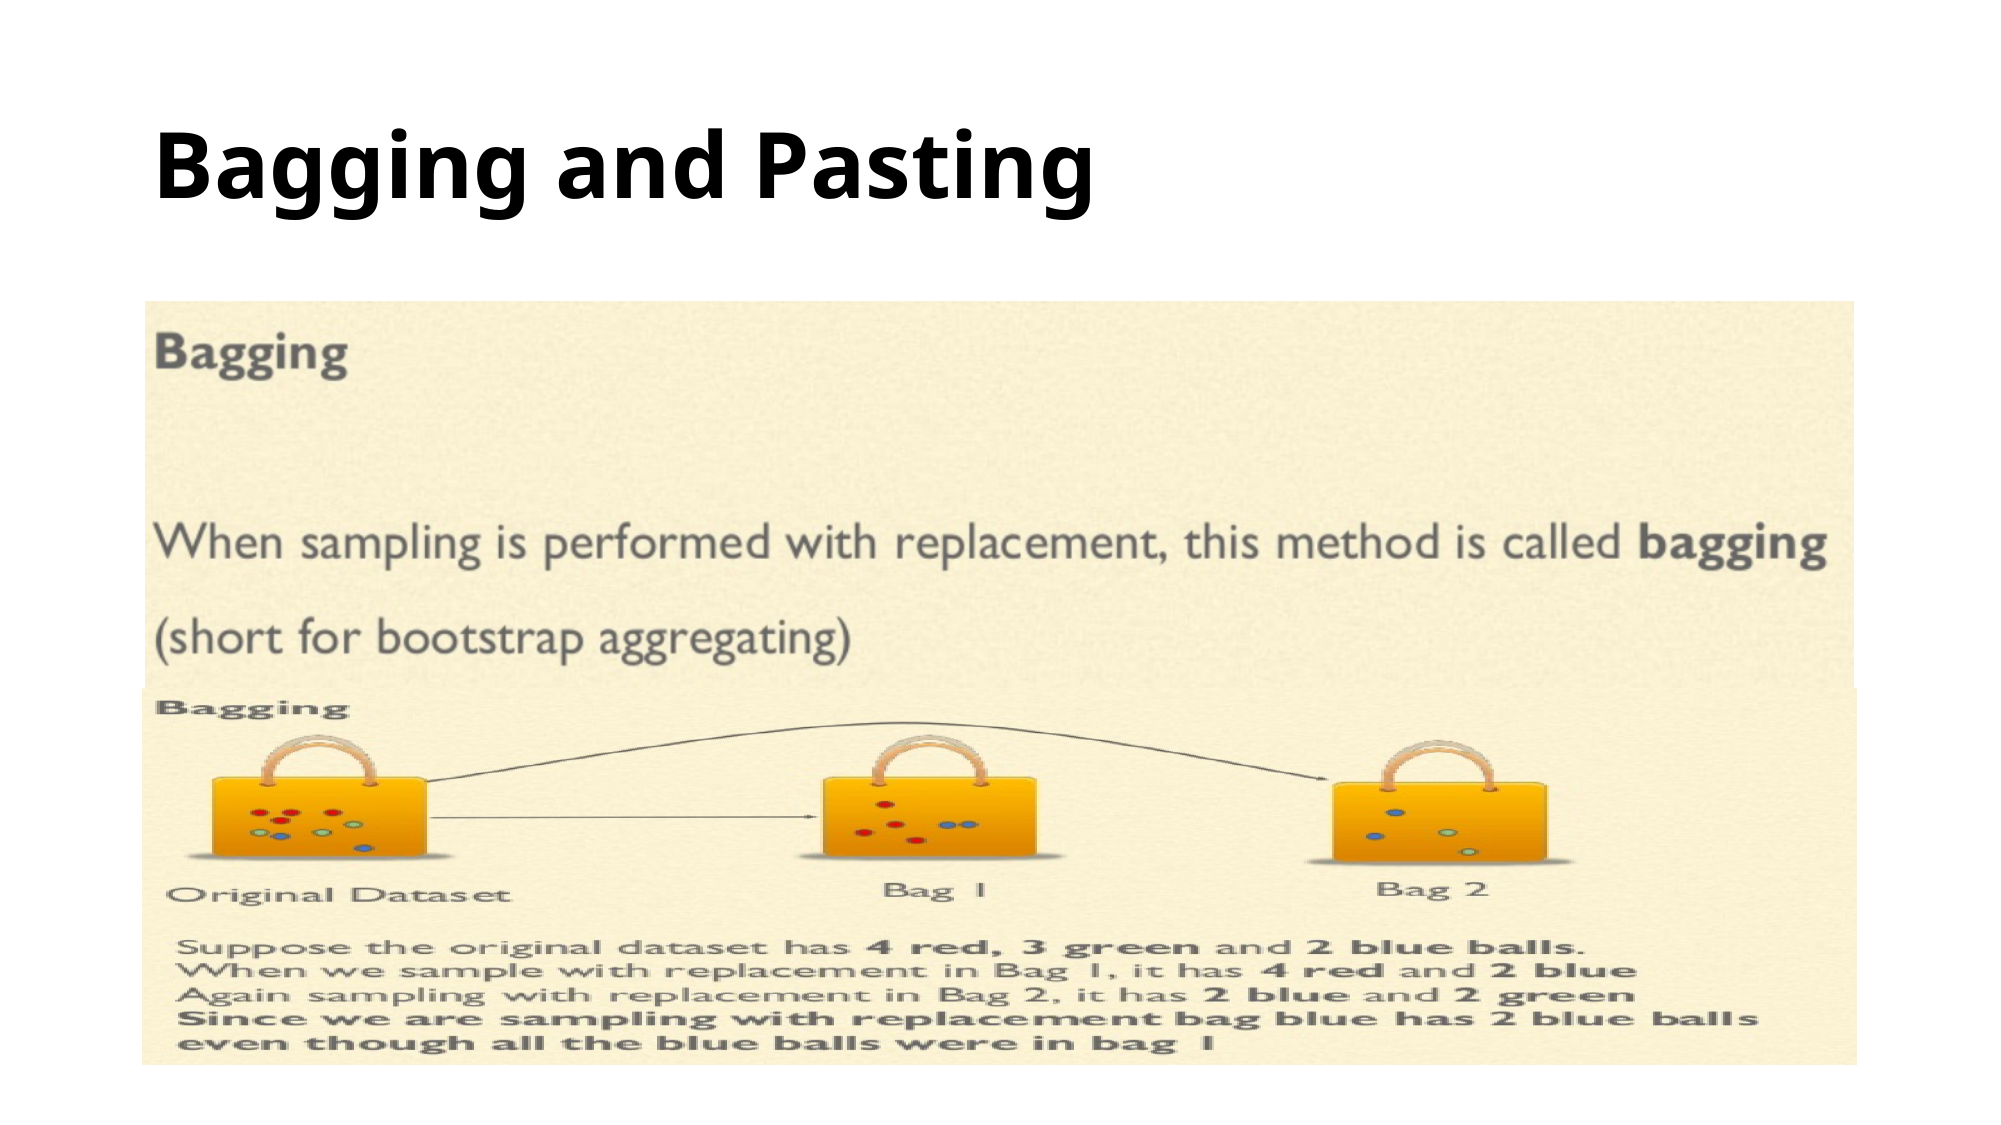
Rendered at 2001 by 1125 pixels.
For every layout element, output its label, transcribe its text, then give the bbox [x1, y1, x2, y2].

title Bagging and Pasting [137, 59, 1863, 278]
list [142, 688, 1857, 1065]
picture [145, 301, 1854, 688]
